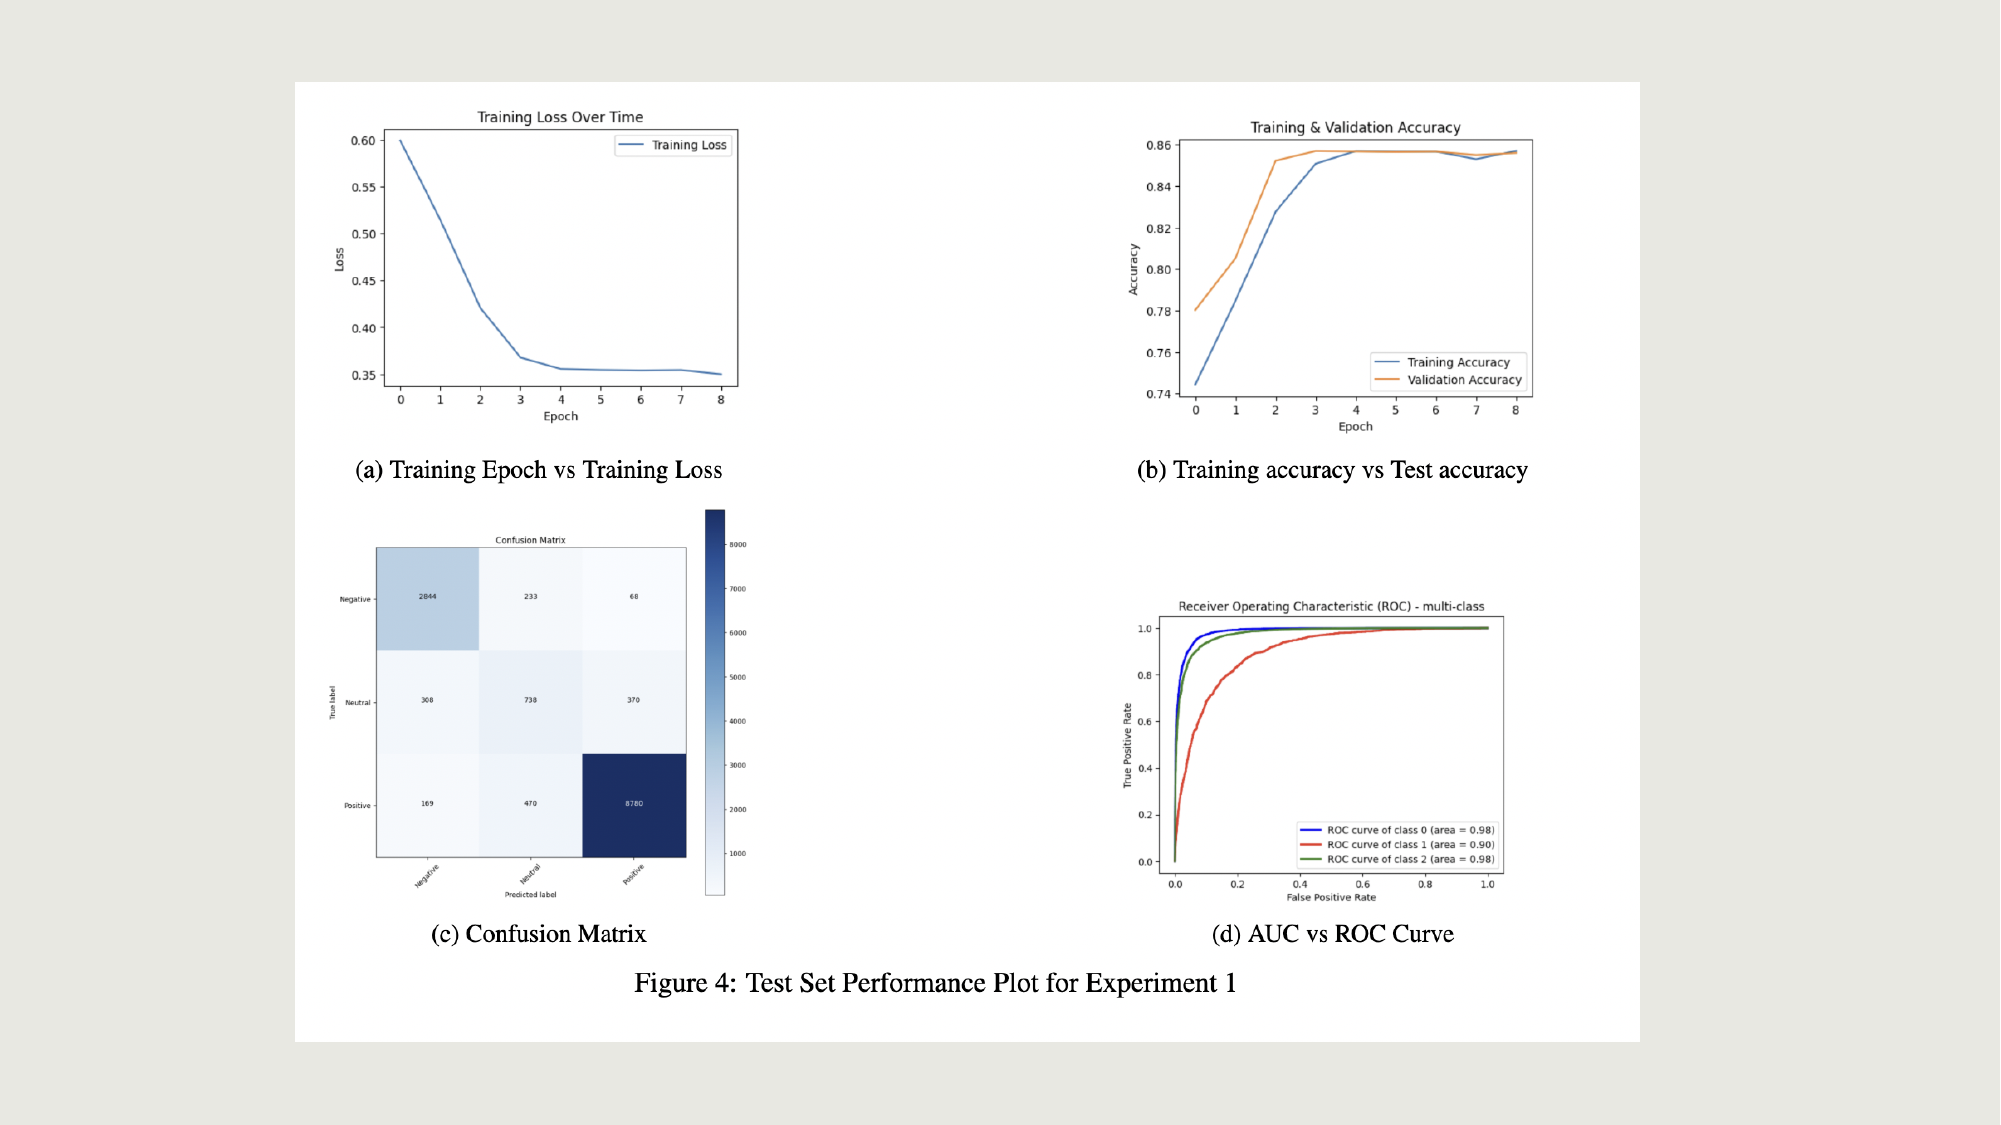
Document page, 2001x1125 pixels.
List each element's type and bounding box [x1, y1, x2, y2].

list [294, 82, 1640, 1043]
